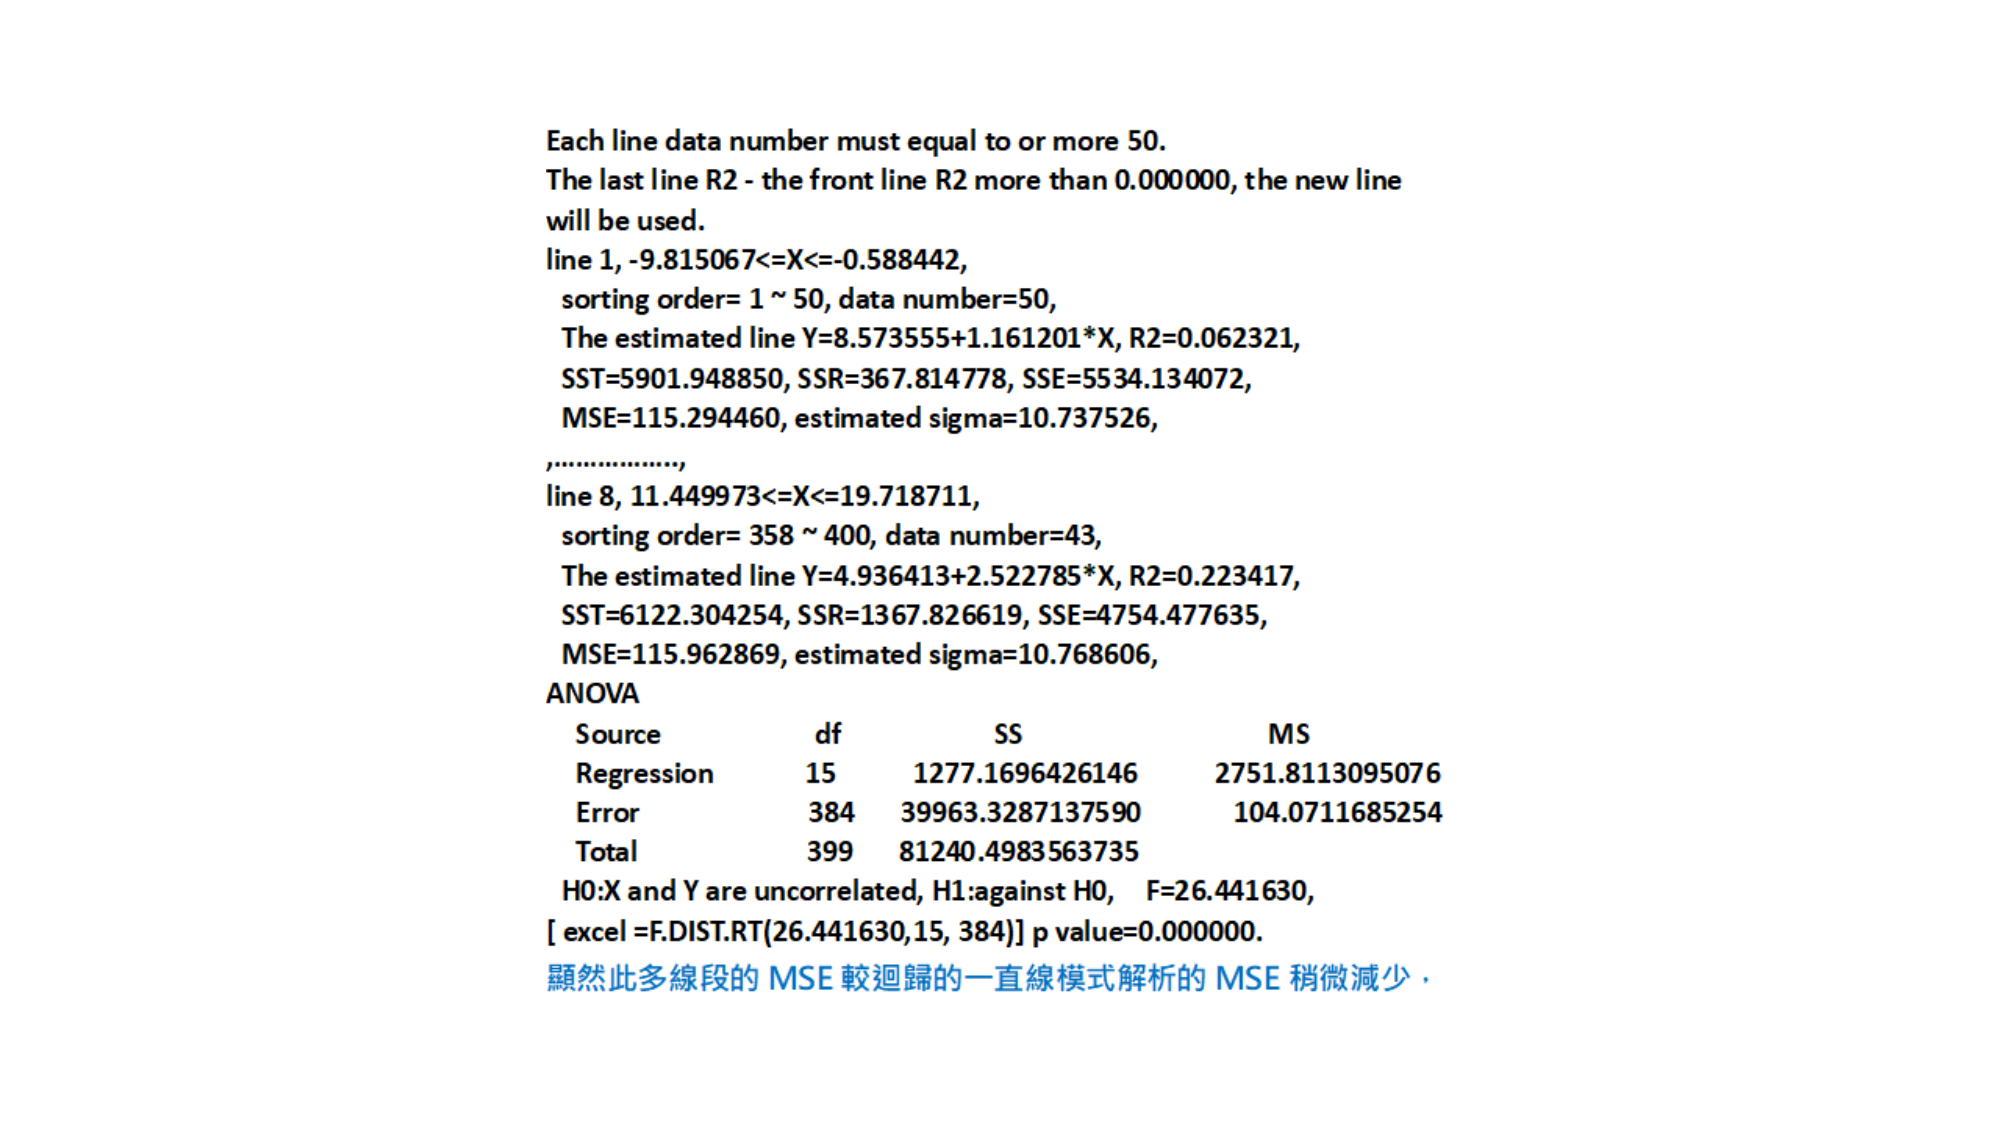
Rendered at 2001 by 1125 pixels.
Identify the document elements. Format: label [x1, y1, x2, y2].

picture [545, 121, 1454, 1004]
